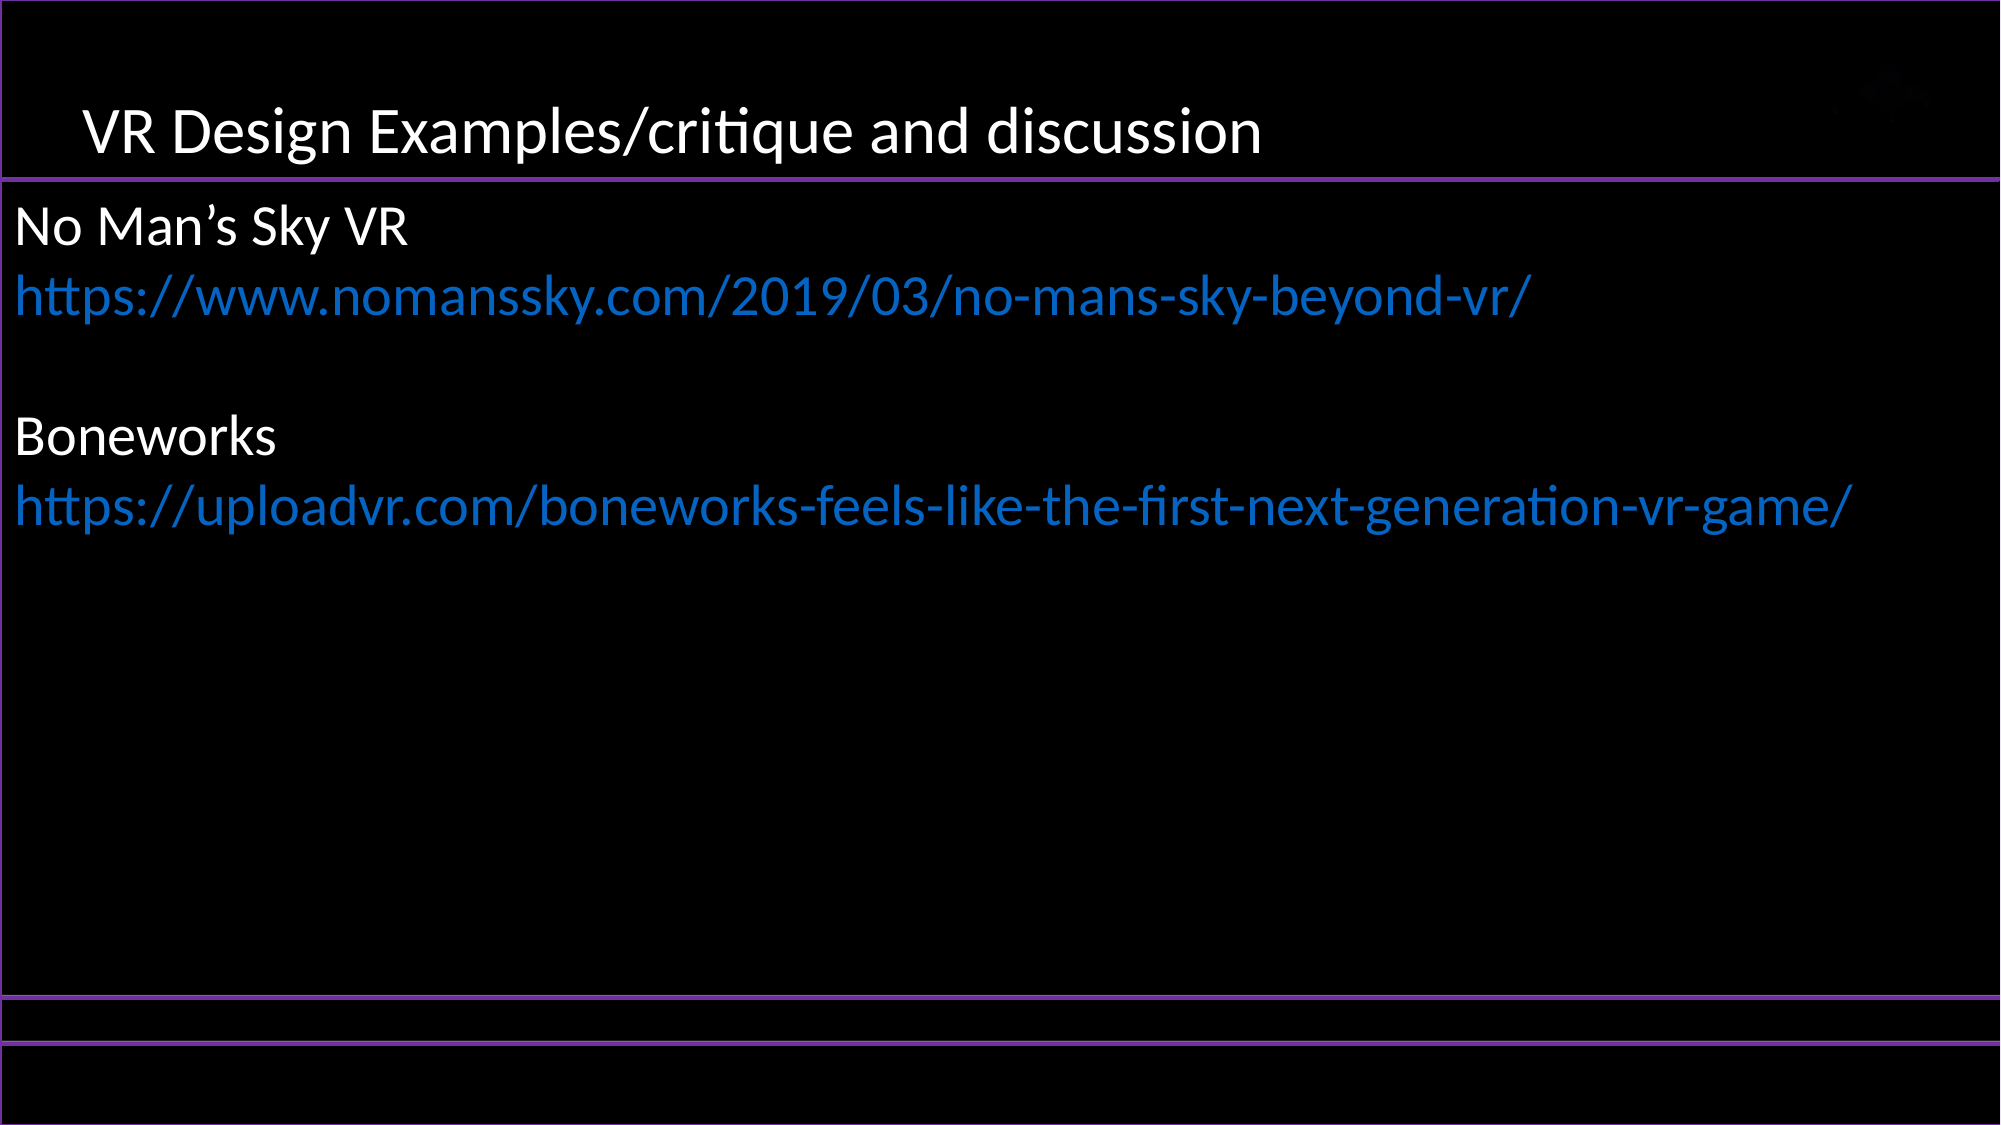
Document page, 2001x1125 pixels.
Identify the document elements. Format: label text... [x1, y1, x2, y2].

text_box VR Design Examples/critique and discussion [67, 39, 1814, 175]
text_box No Man’s Sky VR https://www.nomanssky.com/2019/03/no-mans-sky-beyond-vr/ Boneworks https://uploadvr.com/boneworks-feels-like-the-first-next-generation-vr-game/ [0, 179, 1901, 590]
picture [0, 0, 2001, 1125]
